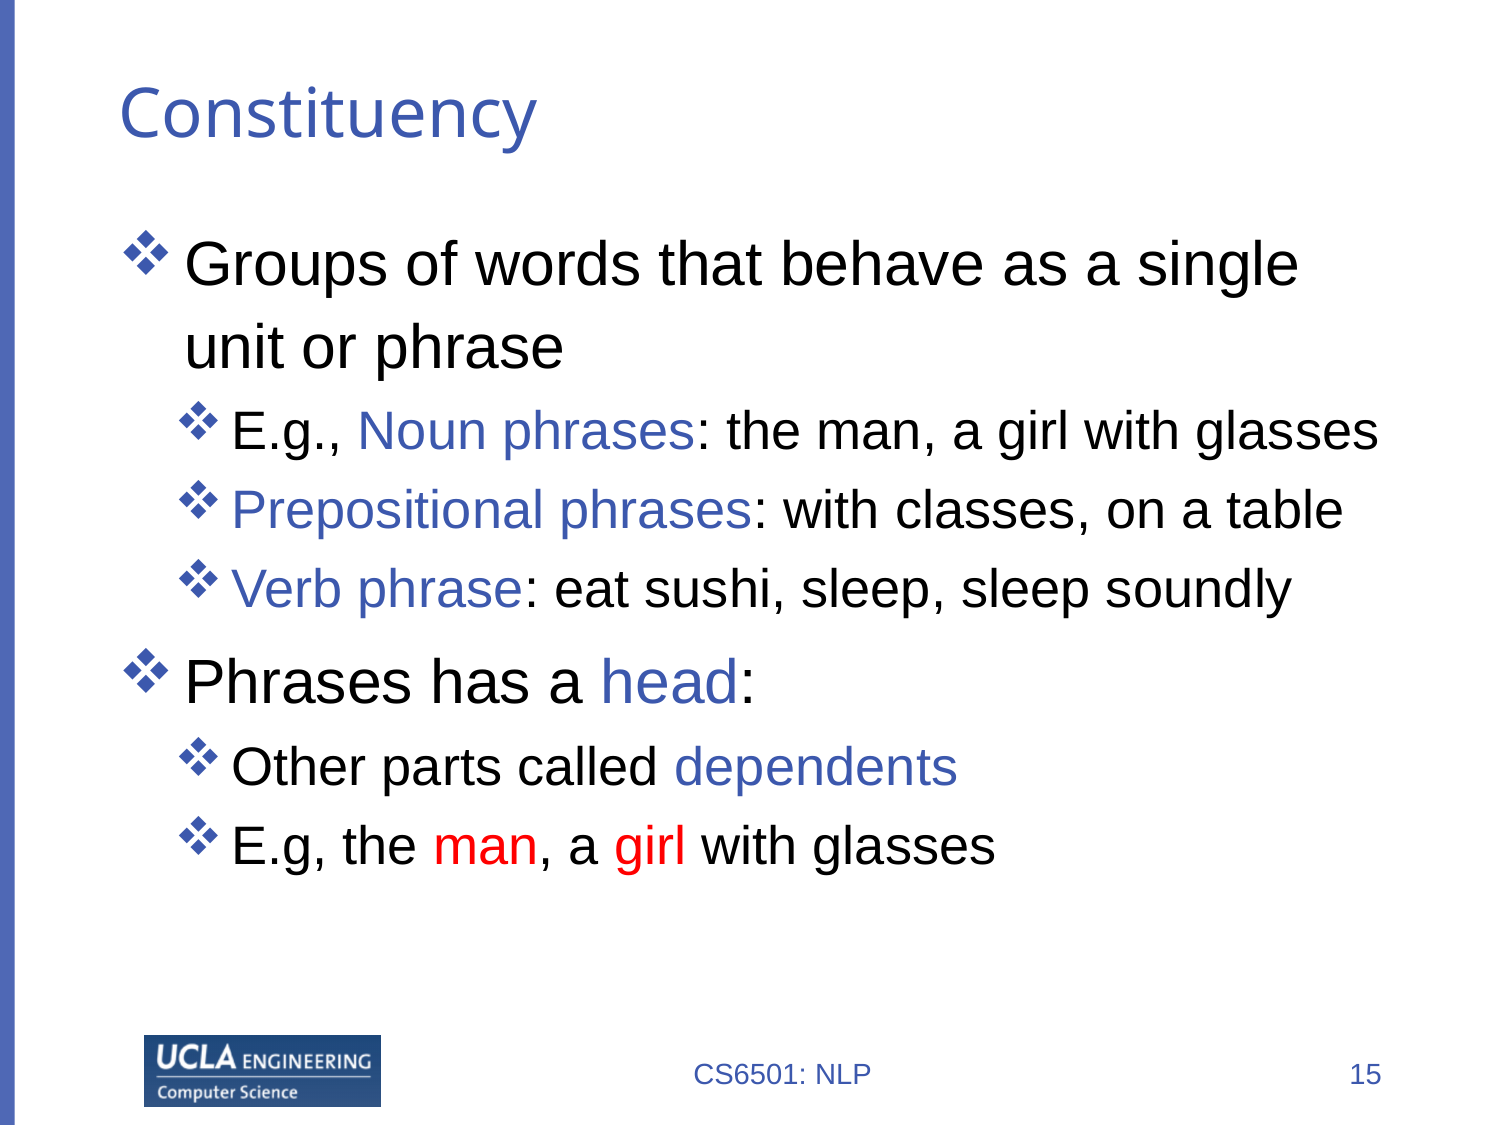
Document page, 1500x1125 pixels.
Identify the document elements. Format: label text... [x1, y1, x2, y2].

picture [144, 1035, 381, 1107]
slide_number 15 [1177, 1042, 1397, 1103]
title Constituency [103, 59, 1397, 171]
list Groups of words that behave as a single unit or phrase E.g., Noun phrases: the man, a girl with glasses Prepositional phrases: with classes, on a table Verb phrase: eat sushi, sleep, sleep soundly Phrases has a head: Other parts called dependents E.g, the man, a girl with glasses [103, 208, 1397, 1014]
footer CS6501: NLP [496, 1042, 1069, 1103]
